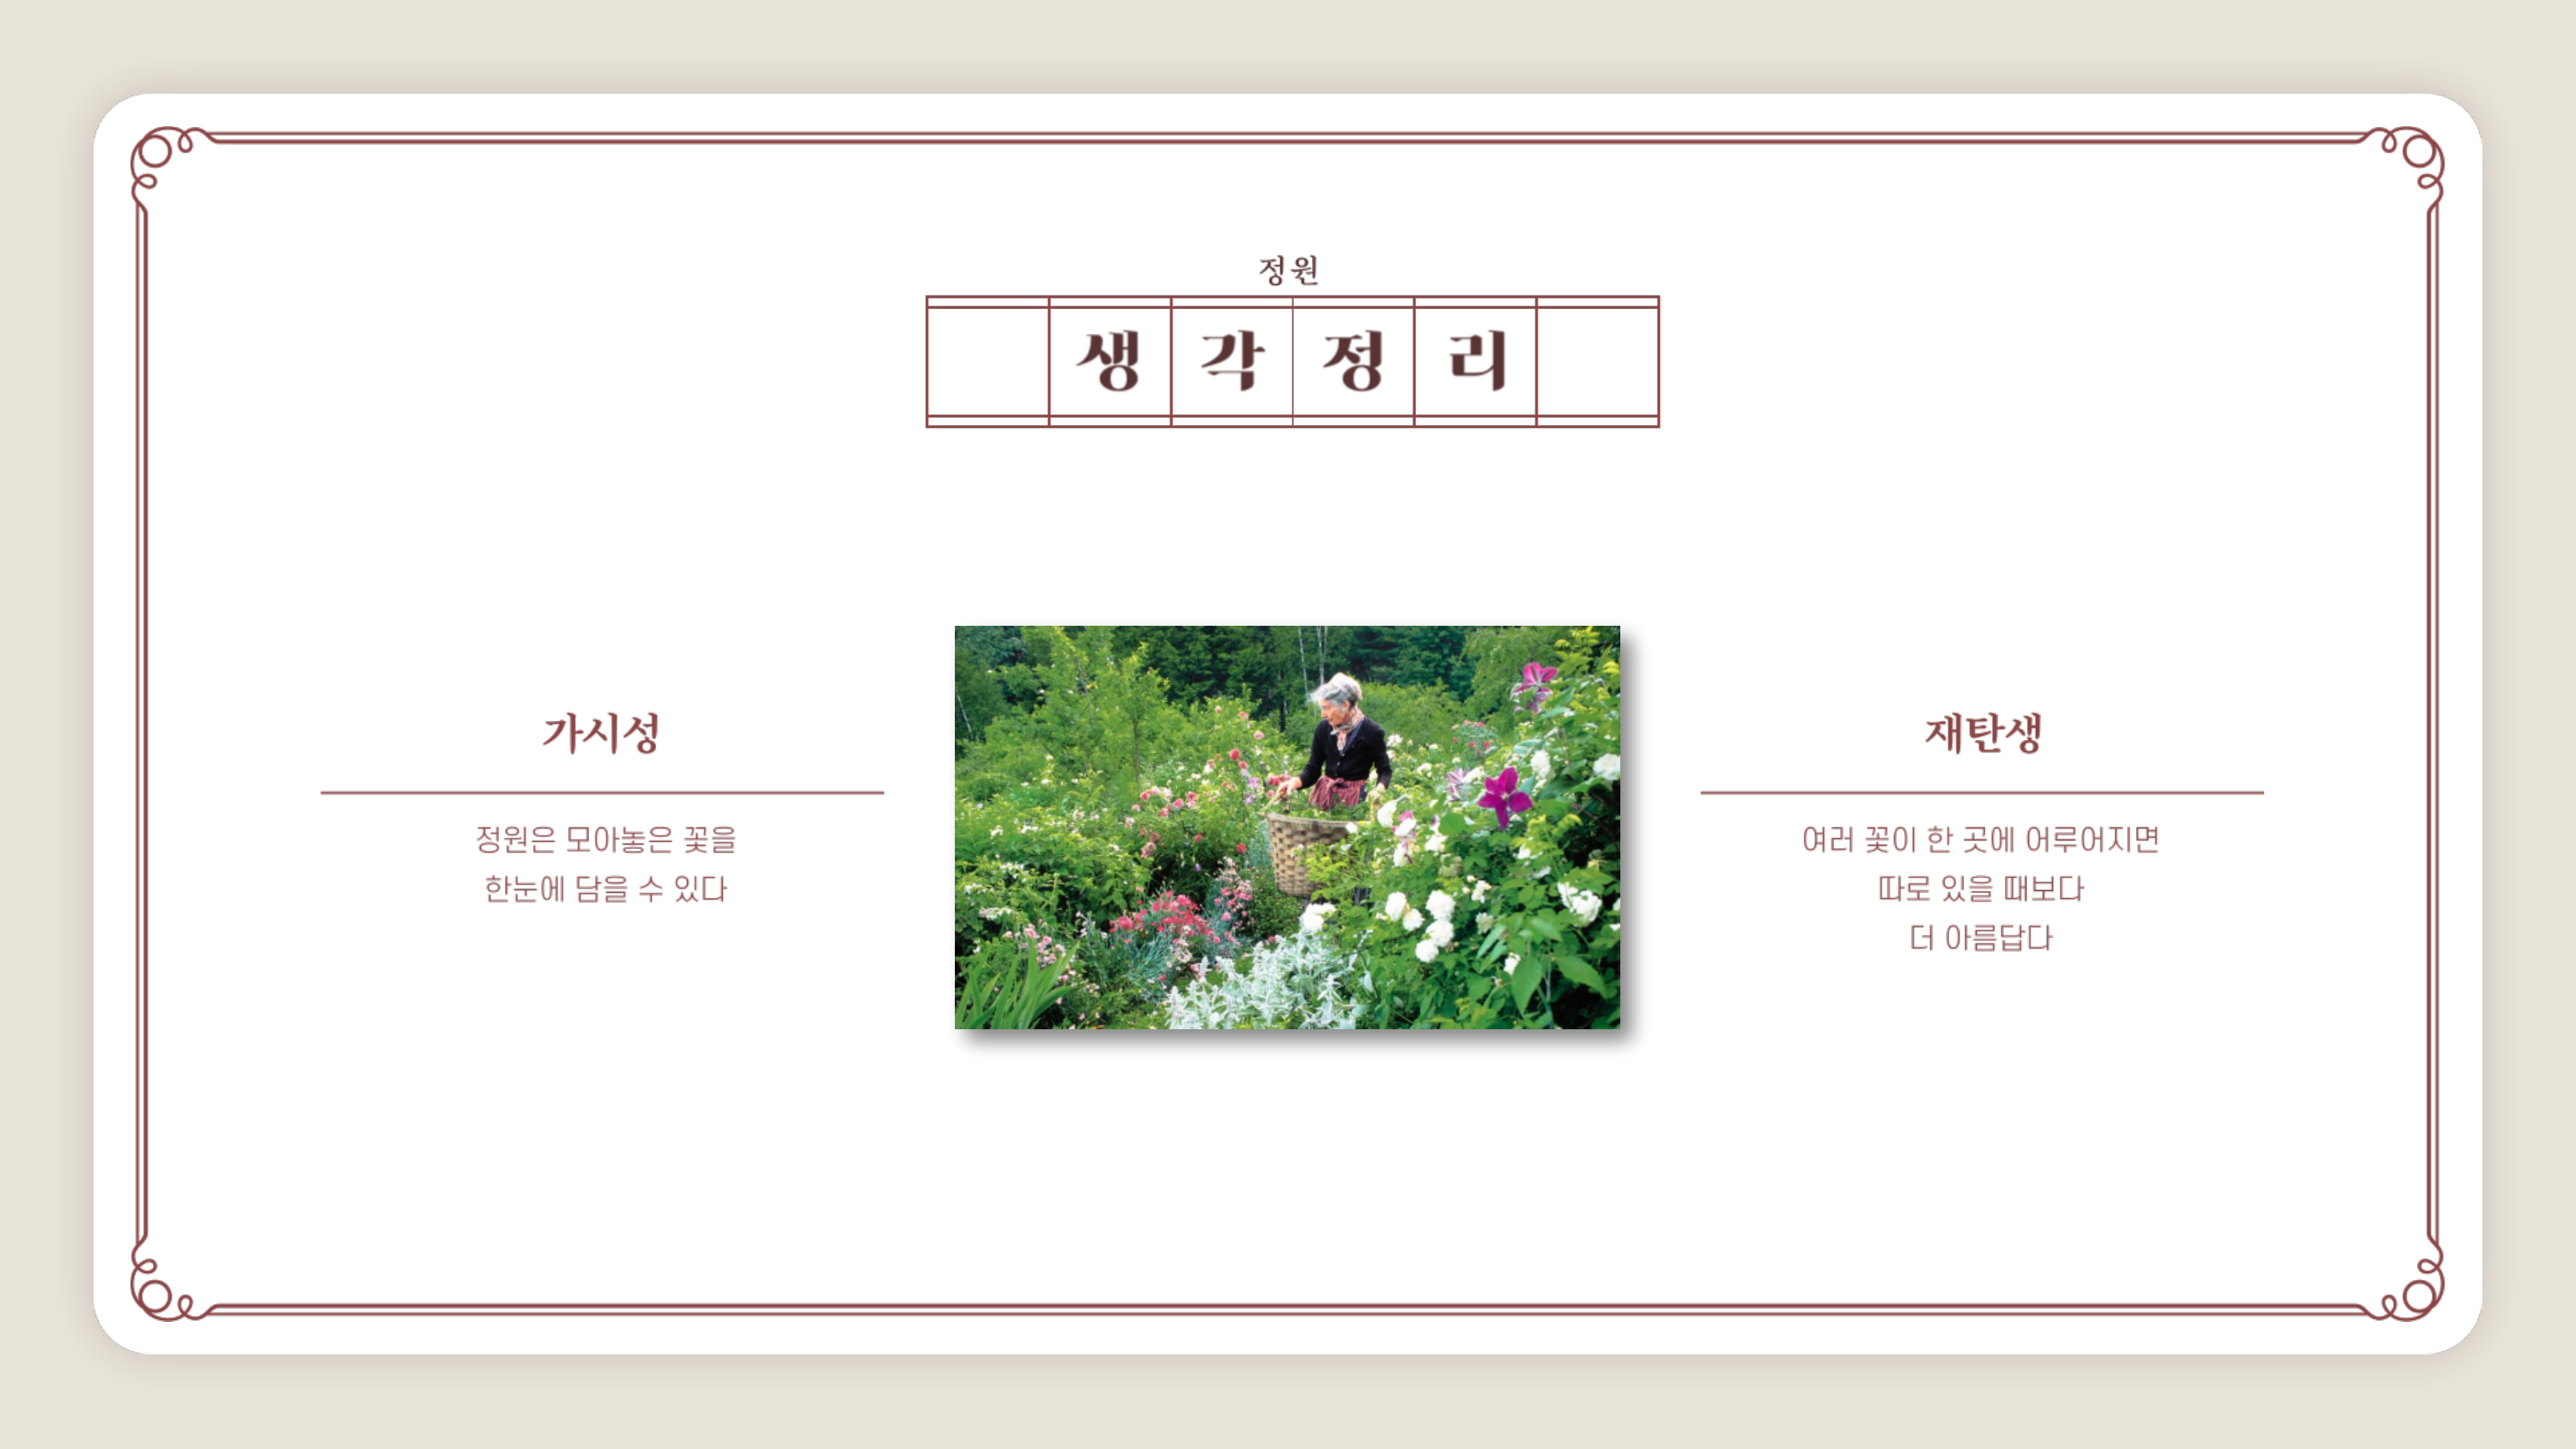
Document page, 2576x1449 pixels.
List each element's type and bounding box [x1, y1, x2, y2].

text_box [319, 787, 884, 797]
picture [0, 0, 2576, 1449]
text_box [93, 93, 2482, 1355]
text_box [955, 626, 1621, 1029]
text_box [1699, 787, 2264, 797]
